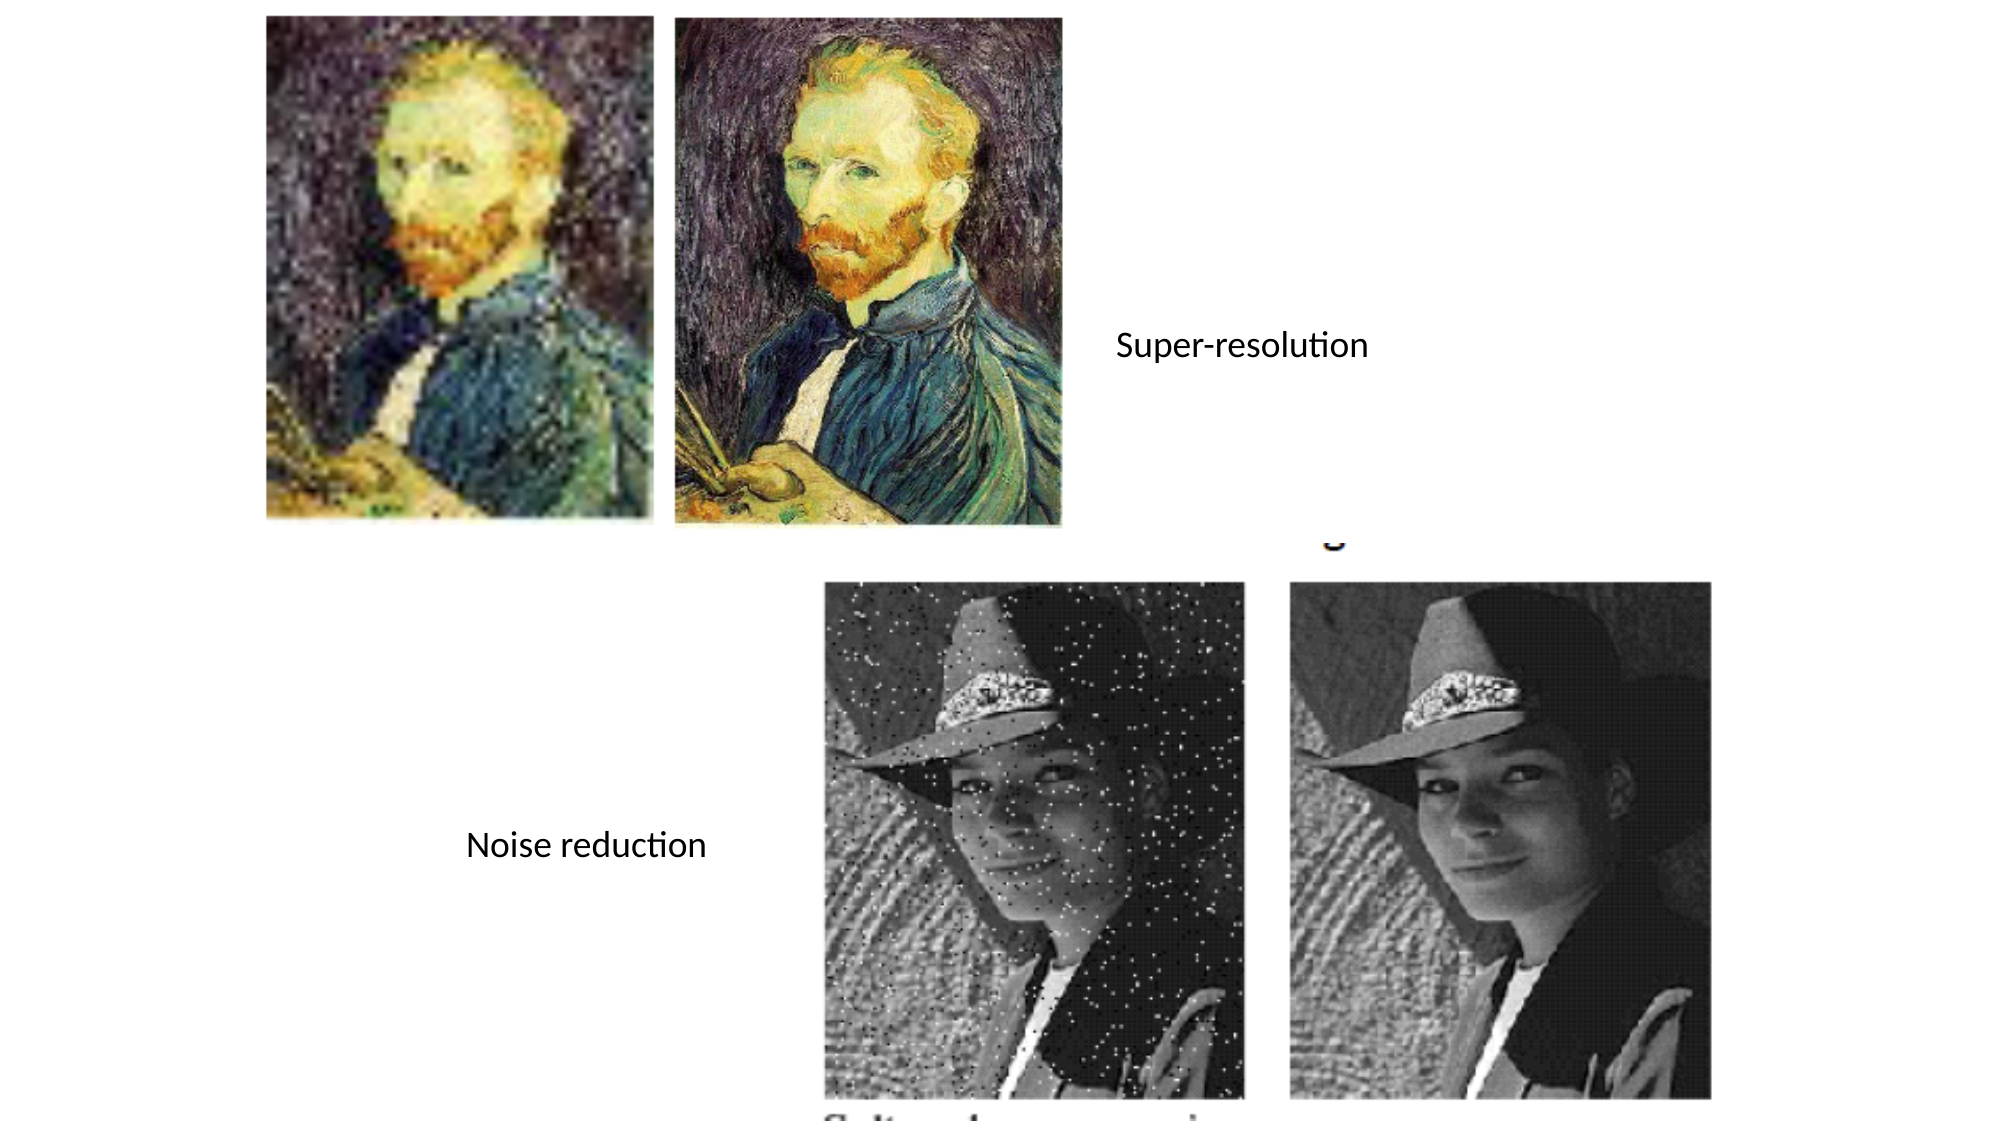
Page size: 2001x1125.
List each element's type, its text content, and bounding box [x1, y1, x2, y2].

text_box Noise reduction [451, 812, 723, 873]
picture [249, 4, 1741, 1121]
text_box Super-resolution [1101, 312, 1385, 373]
